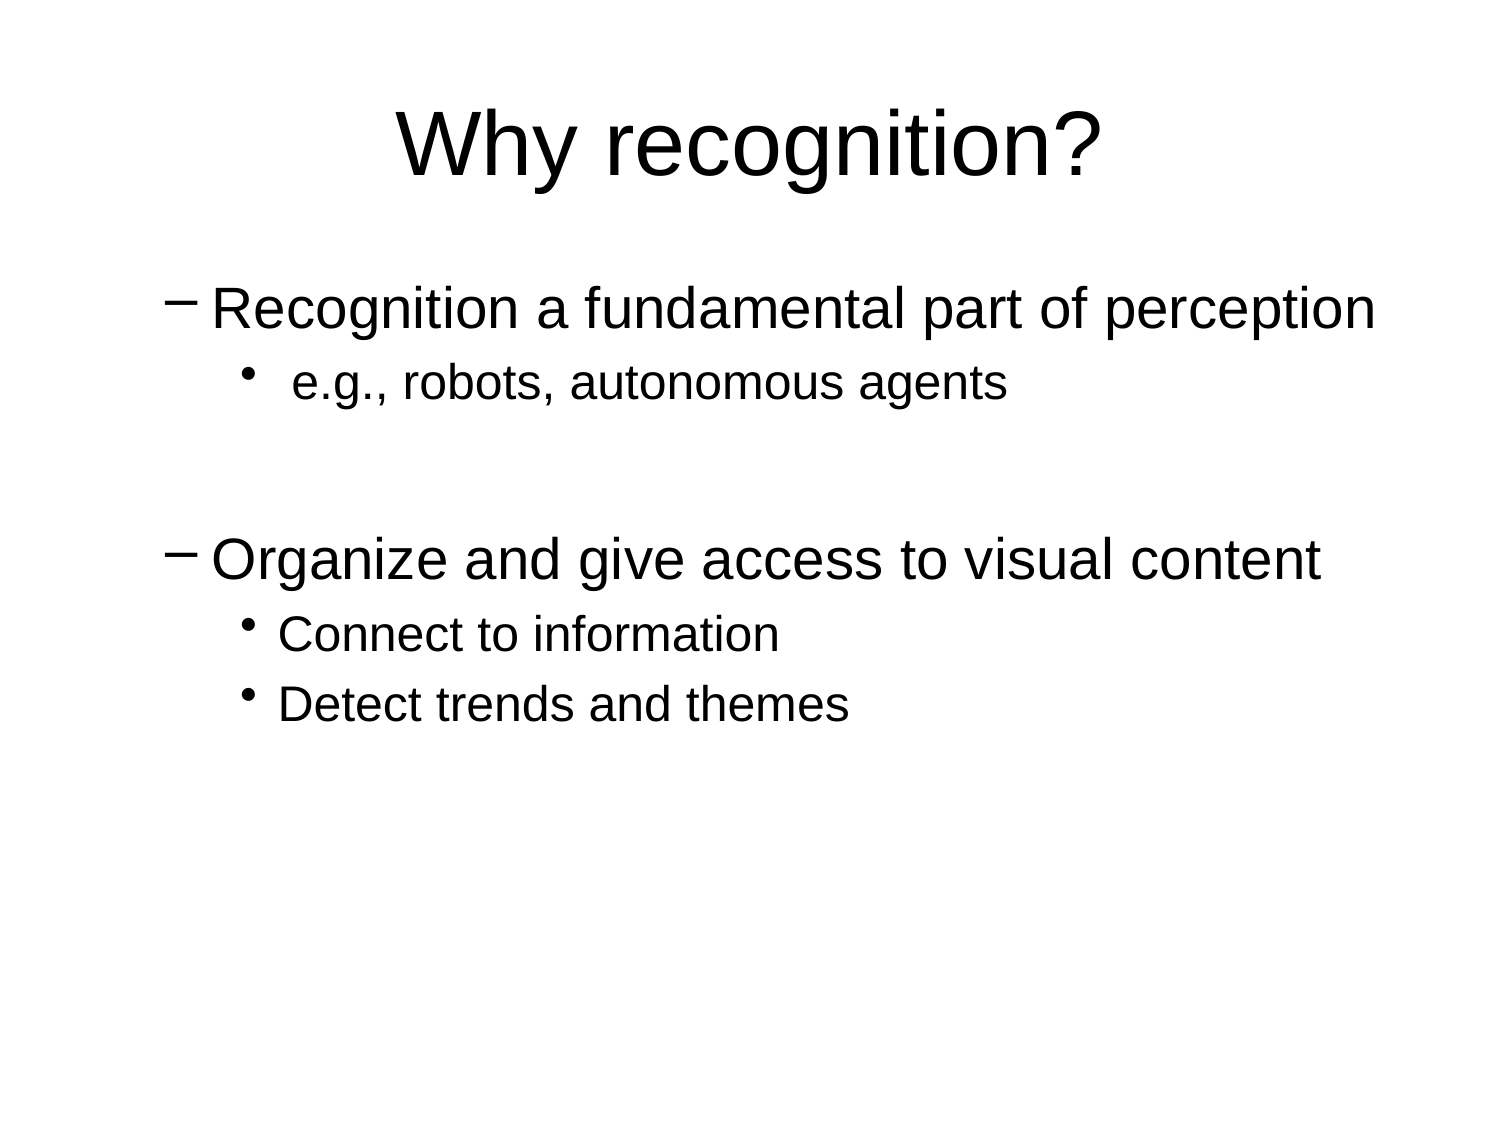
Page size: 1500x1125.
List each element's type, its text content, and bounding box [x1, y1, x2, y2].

title Why recognition? [75, 45, 1425, 233]
list Recognition a fundamental part of perception e.g., robots, autonomous agents Organize and give access to visual content Connect to information Detect trends and themes [75, 262, 1425, 1005]
